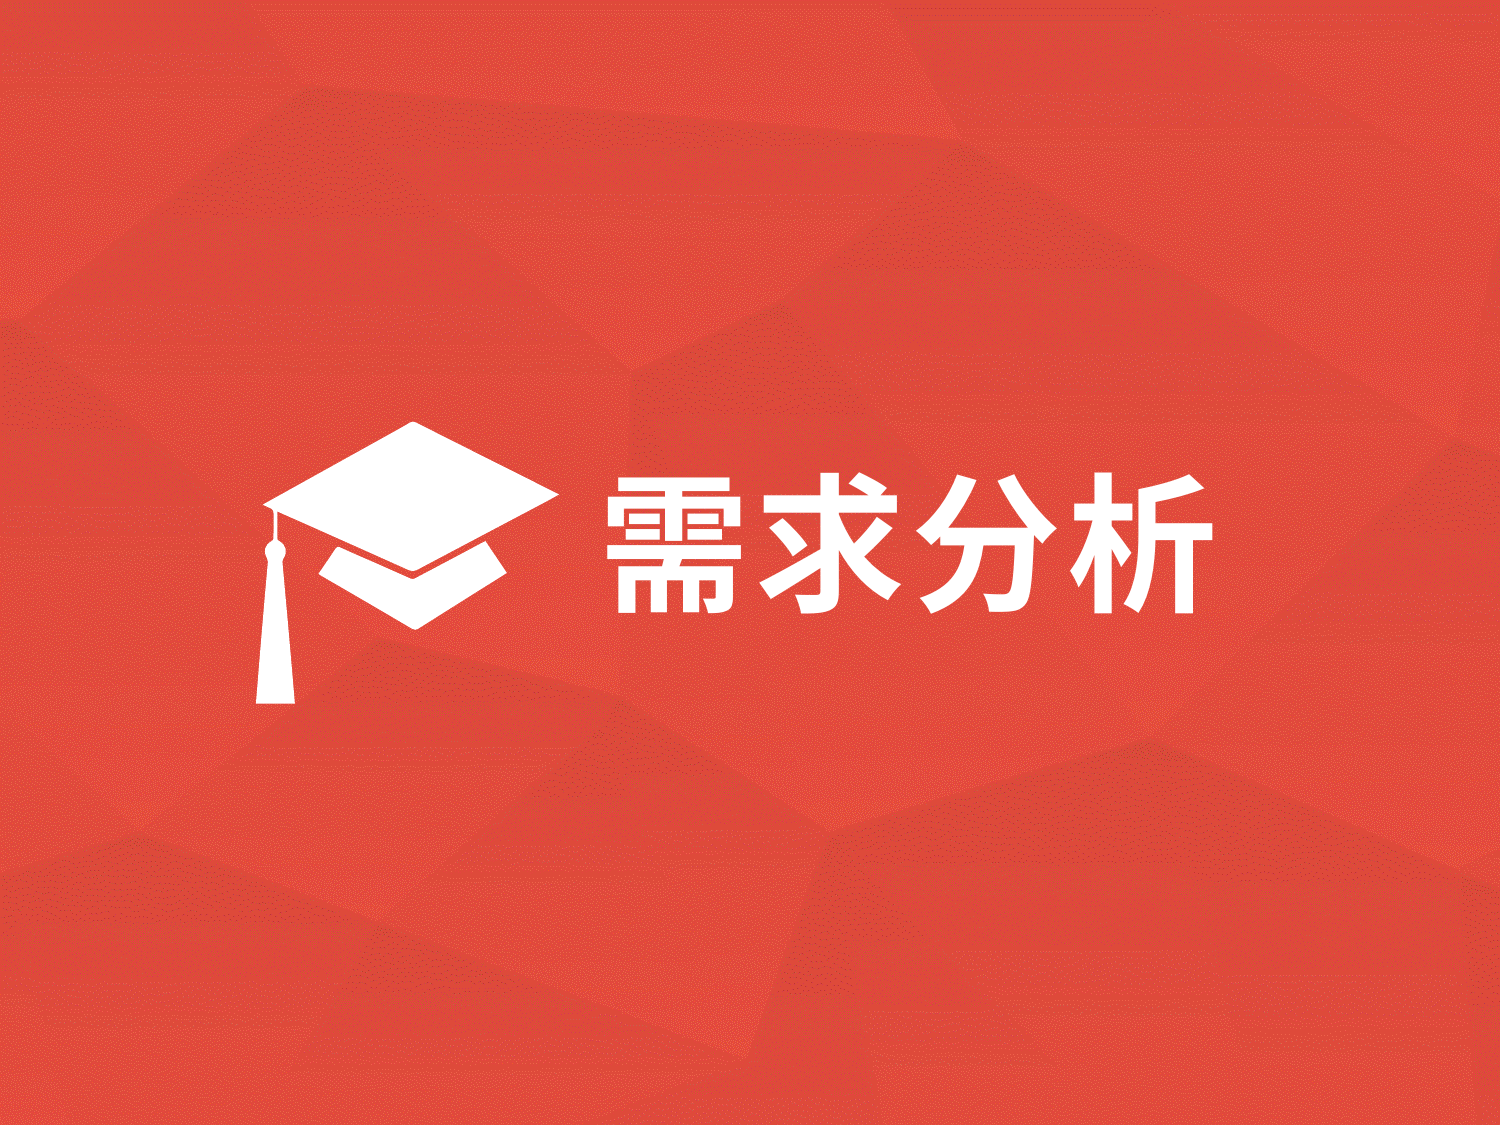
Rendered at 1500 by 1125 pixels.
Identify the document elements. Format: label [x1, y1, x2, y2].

picture [0, 0, 1500, 1125]
text_box [255, 421, 1245, 704]
